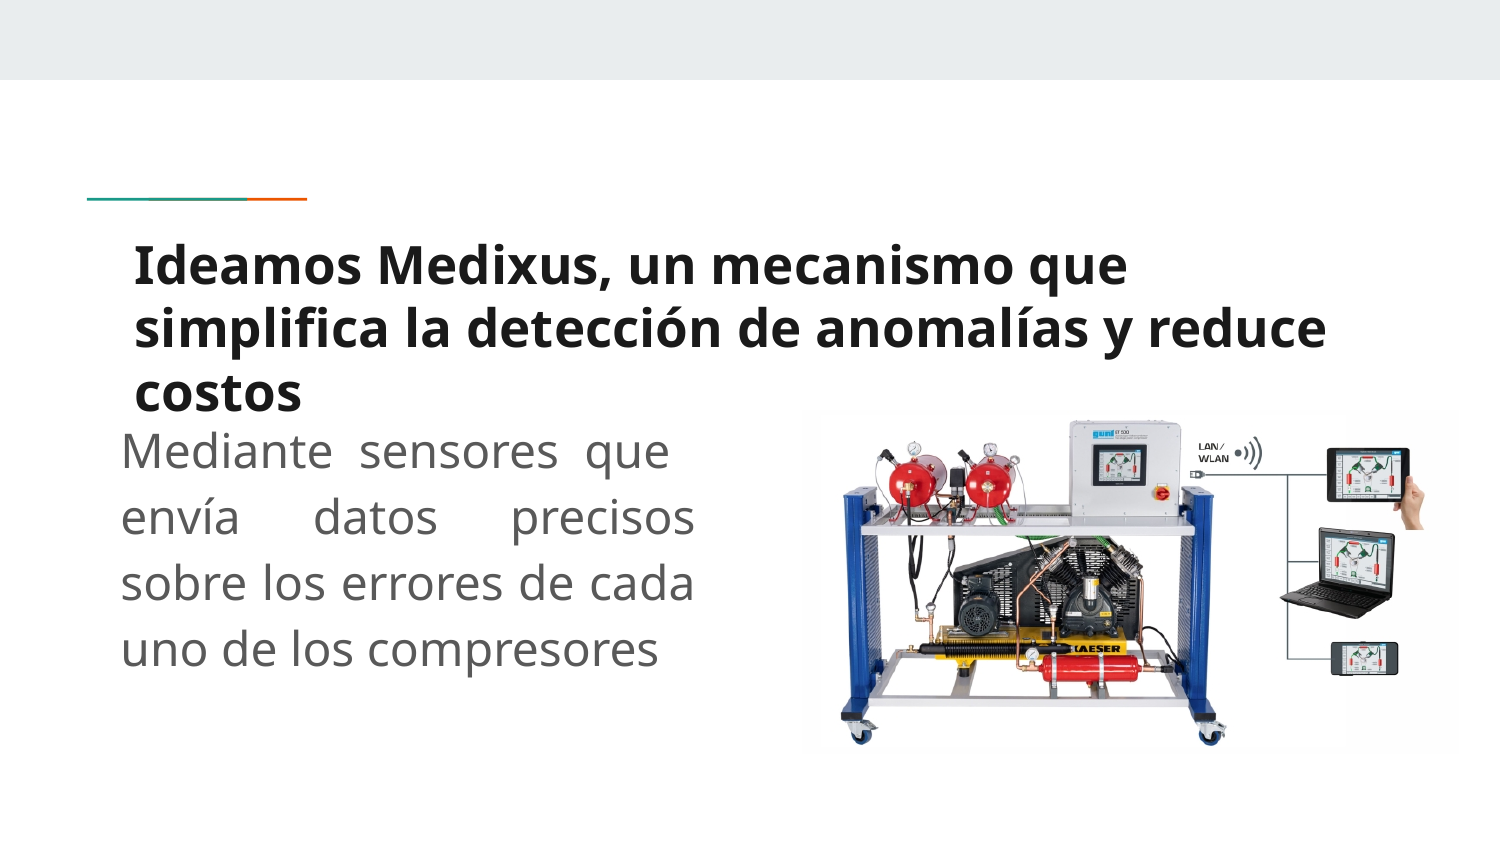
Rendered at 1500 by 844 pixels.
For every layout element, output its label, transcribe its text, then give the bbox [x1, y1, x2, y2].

list Mediante sensores que envía datos precisos sobre los errores de cada uno de los compresores [105, 396, 712, 768]
title Ideamos Medixus, un mecanismo que simplifica la detección de anomalías y reduce costos [119, 216, 1381, 370]
picture [802, 369, 1459, 794]
